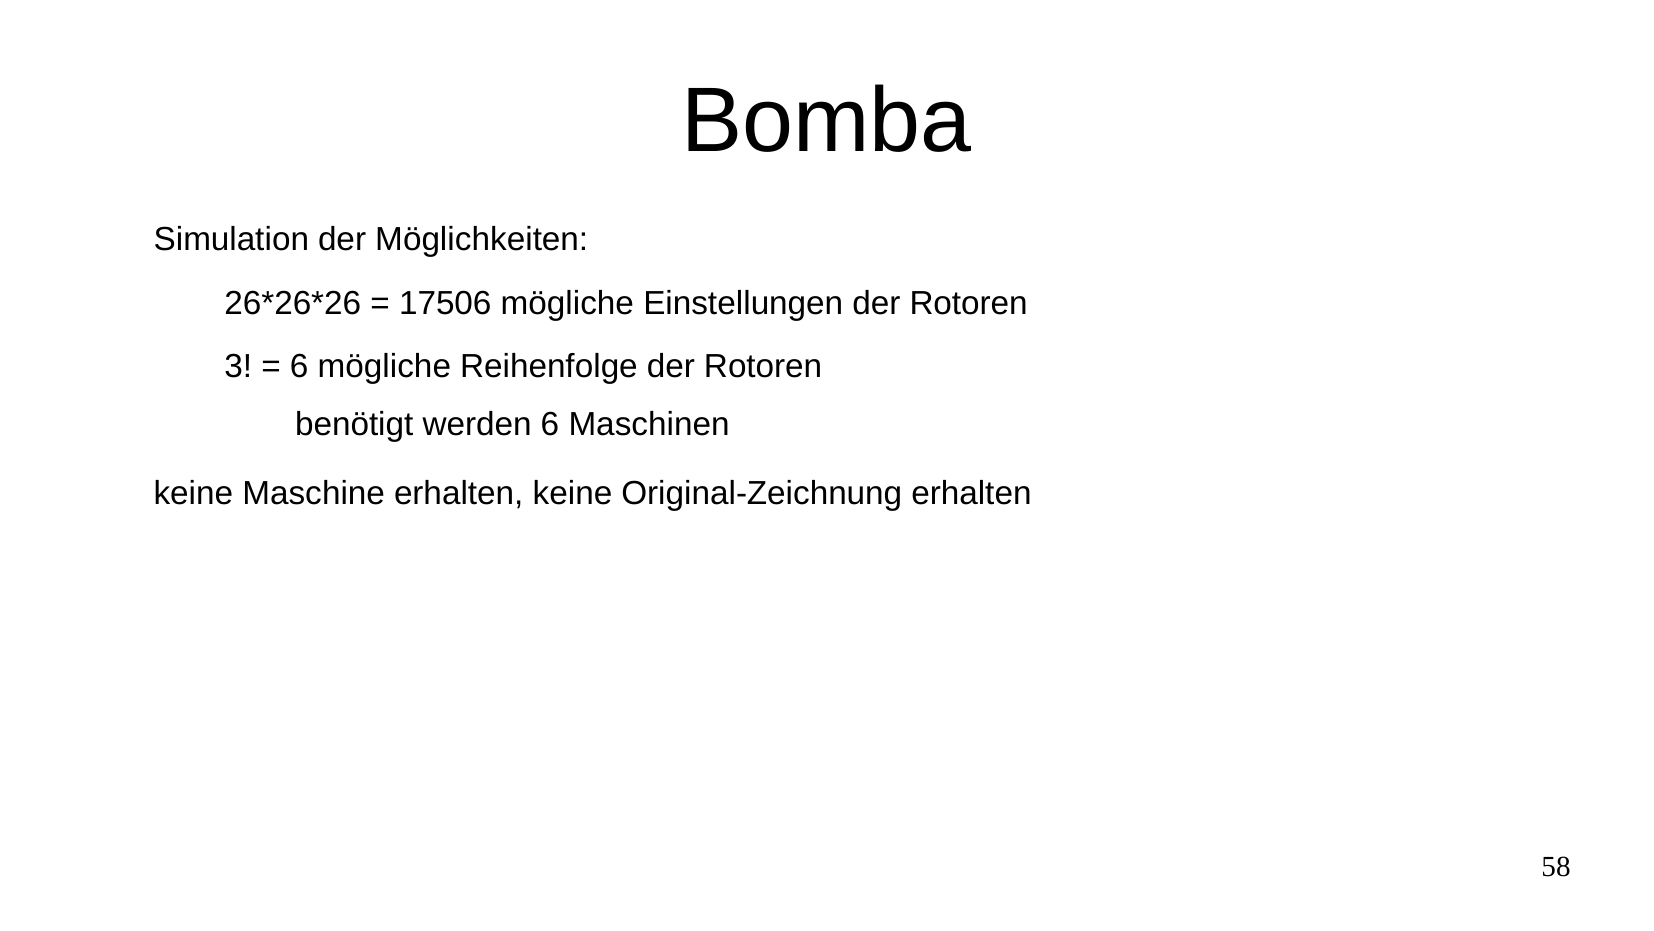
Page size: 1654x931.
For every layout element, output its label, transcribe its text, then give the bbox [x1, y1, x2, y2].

title Bomba [82, 37, 1571, 193]
slide_number 58 [1185, 847, 1571, 912]
list Simulation der Möglichkeiten: 26*26*26 = 17506 mögliche Einstellungen der Rotoren 3! = 6 mögliche Reihenfolge der Rotoren benötigt werden 6 Maschinen keine Maschine erhalten, keine Original-Zeichnung erhalten [82, 217, 1571, 757]
